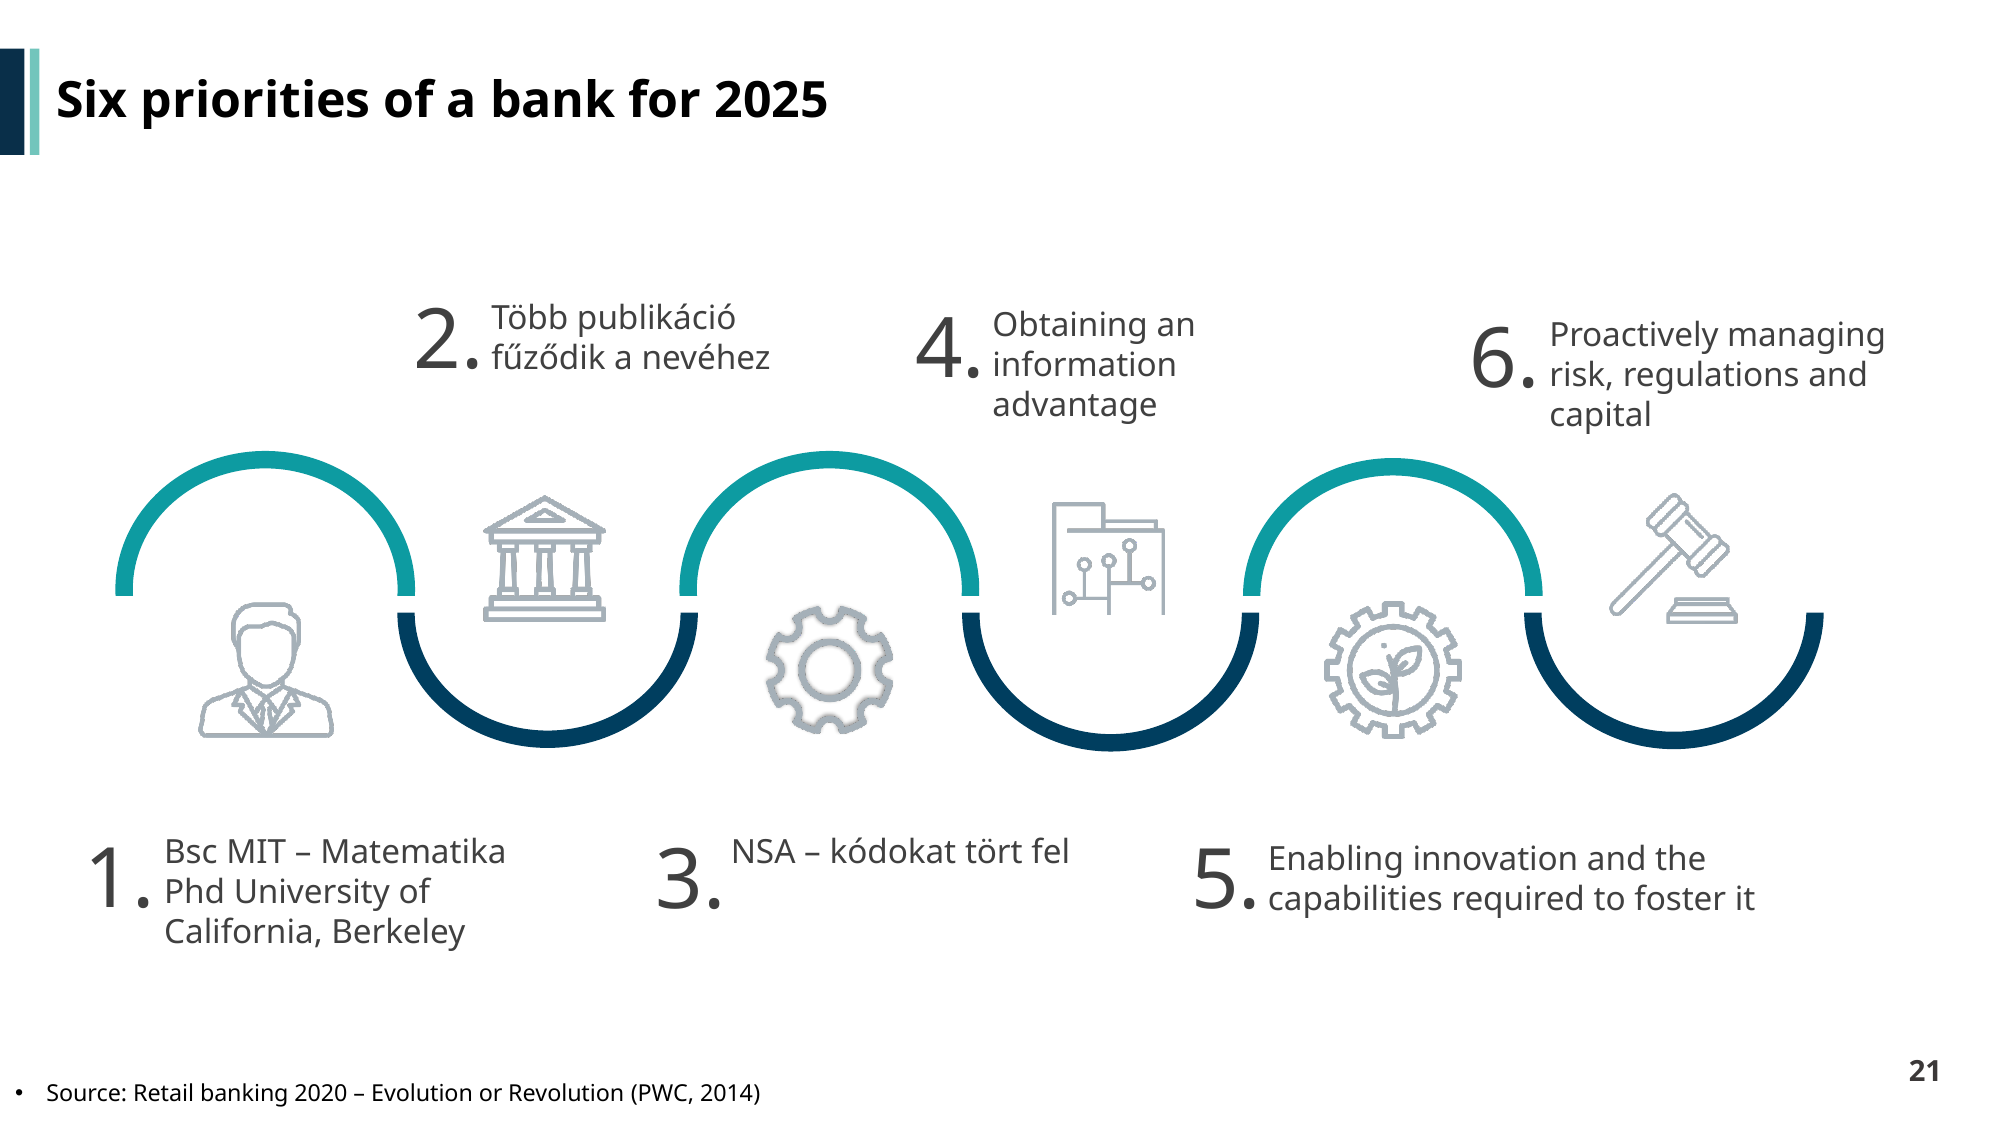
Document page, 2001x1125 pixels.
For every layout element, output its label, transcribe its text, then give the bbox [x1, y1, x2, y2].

slide_number 21 [1507, 1042, 1958, 1103]
list Source: Retail banking 2020 – Evolution or Revolution (PWC, 2014) [0, 1073, 1534, 1114]
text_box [19, 278, 1980, 960]
title Six priorities of a bank for 2025 [41, 48, 1958, 155]
